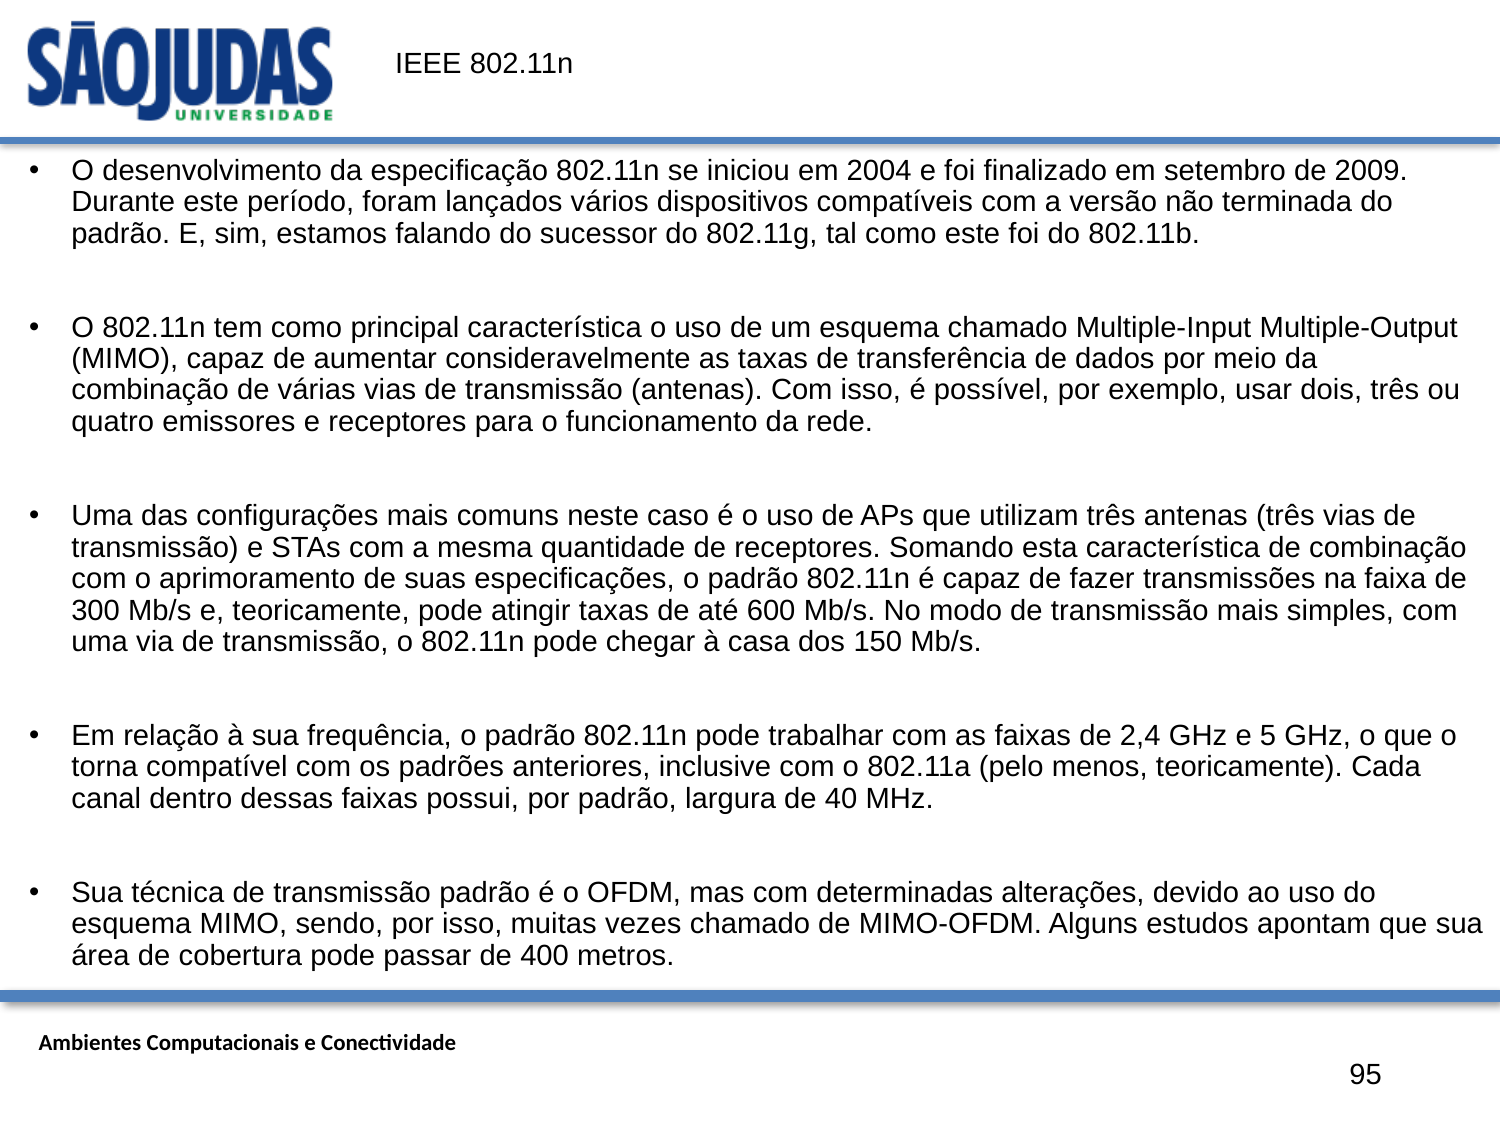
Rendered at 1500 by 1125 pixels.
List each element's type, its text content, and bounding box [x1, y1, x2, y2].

picture [23, 0, 336, 129]
list O desenvolvimento da especificação 802.11n se iniciou em 2004 e foi finalizado em setembro de 2009. Durante este período, foram lançados vários dispositivos compatíveis com a versão não terminada do padrão. E, sim, estamos falando do sucessor do 802.11g, tal como este foi do 802.11b. O 802.11n tem como principal característica o uso de um esquema chamado Multiple-Input Multiple-Output (MIMO), capaz de aumentar consideravelmente as taxas de transferência de dados por meio da combinação de várias vias de transmissão (antenas). Com isso, é possível, por exemplo, usar dois, três ou quatro emissores e receptores para o funcionamento da rede. Uma das configurações mais comuns neste caso é o uso de APs que utilizam três antenas (três vias de transmissão) e STAs com a mesma quantidade de receptores. Somando esta característica de combinação com o aprimoramento de suas especificações, o padrão 802.11n é capaz de fazer transmissões na faixa de 300 Mb/s e, teoricamente, pode atingir taxas de até 600 Mb/s. No modo de transmissão mais simples, com uma via de transmissão, o 802.11n pode chegar à casa dos 150 Mb/s. Em relação à sua frequência, o padrão 802.11n pode trabalhar com as faixas de 2,4 GHz e 5 GHz, o que o torna compatível com os padrões anteriores, inclusive com o 802.11a (pelo menos, teoricamente). Cada canal dentro dessas faixas possui, por padrão, largura de 40 MHz. Sua técnica de transmissão padrão é o OFDM, mas com determinadas alterações, devido ao uso do esquema MIMO, sendo, por isso, muitas vezes chamado de MIMO-OFDM. Alguns estudos apontam que sua área de cobertura pode passar de 400 metros. [0, 147, 1500, 862]
title IEEE 802.11n [380, 16, 1436, 147]
slide_number 95 [1059, 1042, 1397, 1103]
